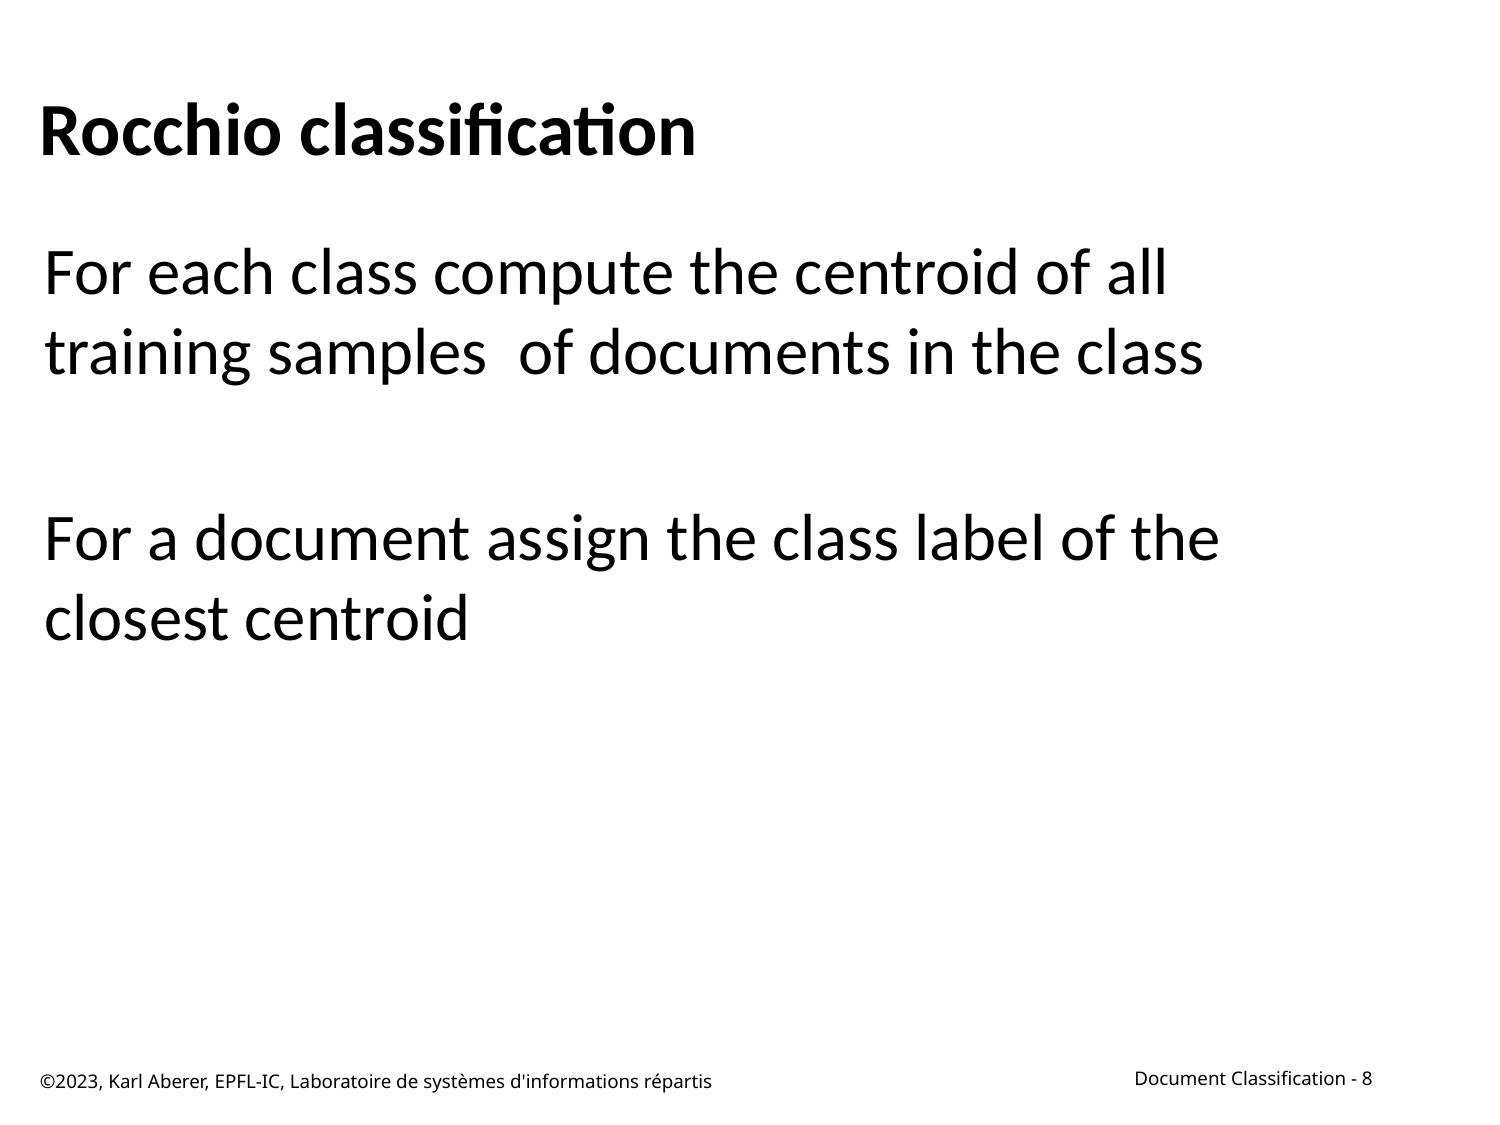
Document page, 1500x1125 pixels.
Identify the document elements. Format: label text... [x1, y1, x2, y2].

title Rocchio classification [24, 49, 1388, 201]
footer ©2023, Karl Aberer, EPFL-IC, Laboratoire de systèmes d'informations répartis [24, 1062, 988, 1101]
